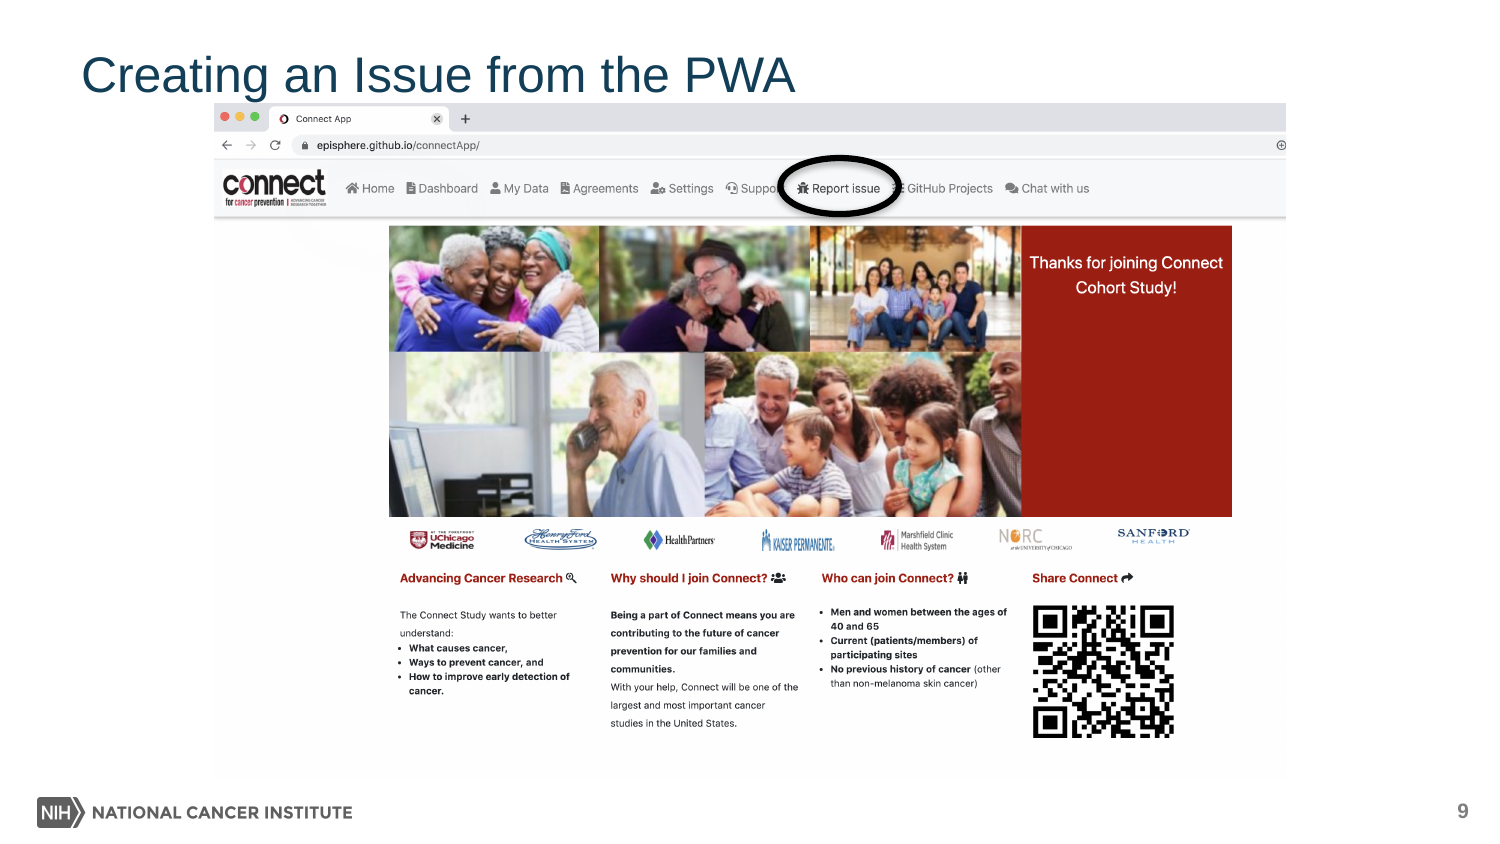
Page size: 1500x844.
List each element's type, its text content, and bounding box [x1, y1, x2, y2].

picture [37, 797, 352, 828]
picture [213, 102, 1287, 779]
title Creating an Issue from the PWA [81, 51, 1421, 104]
